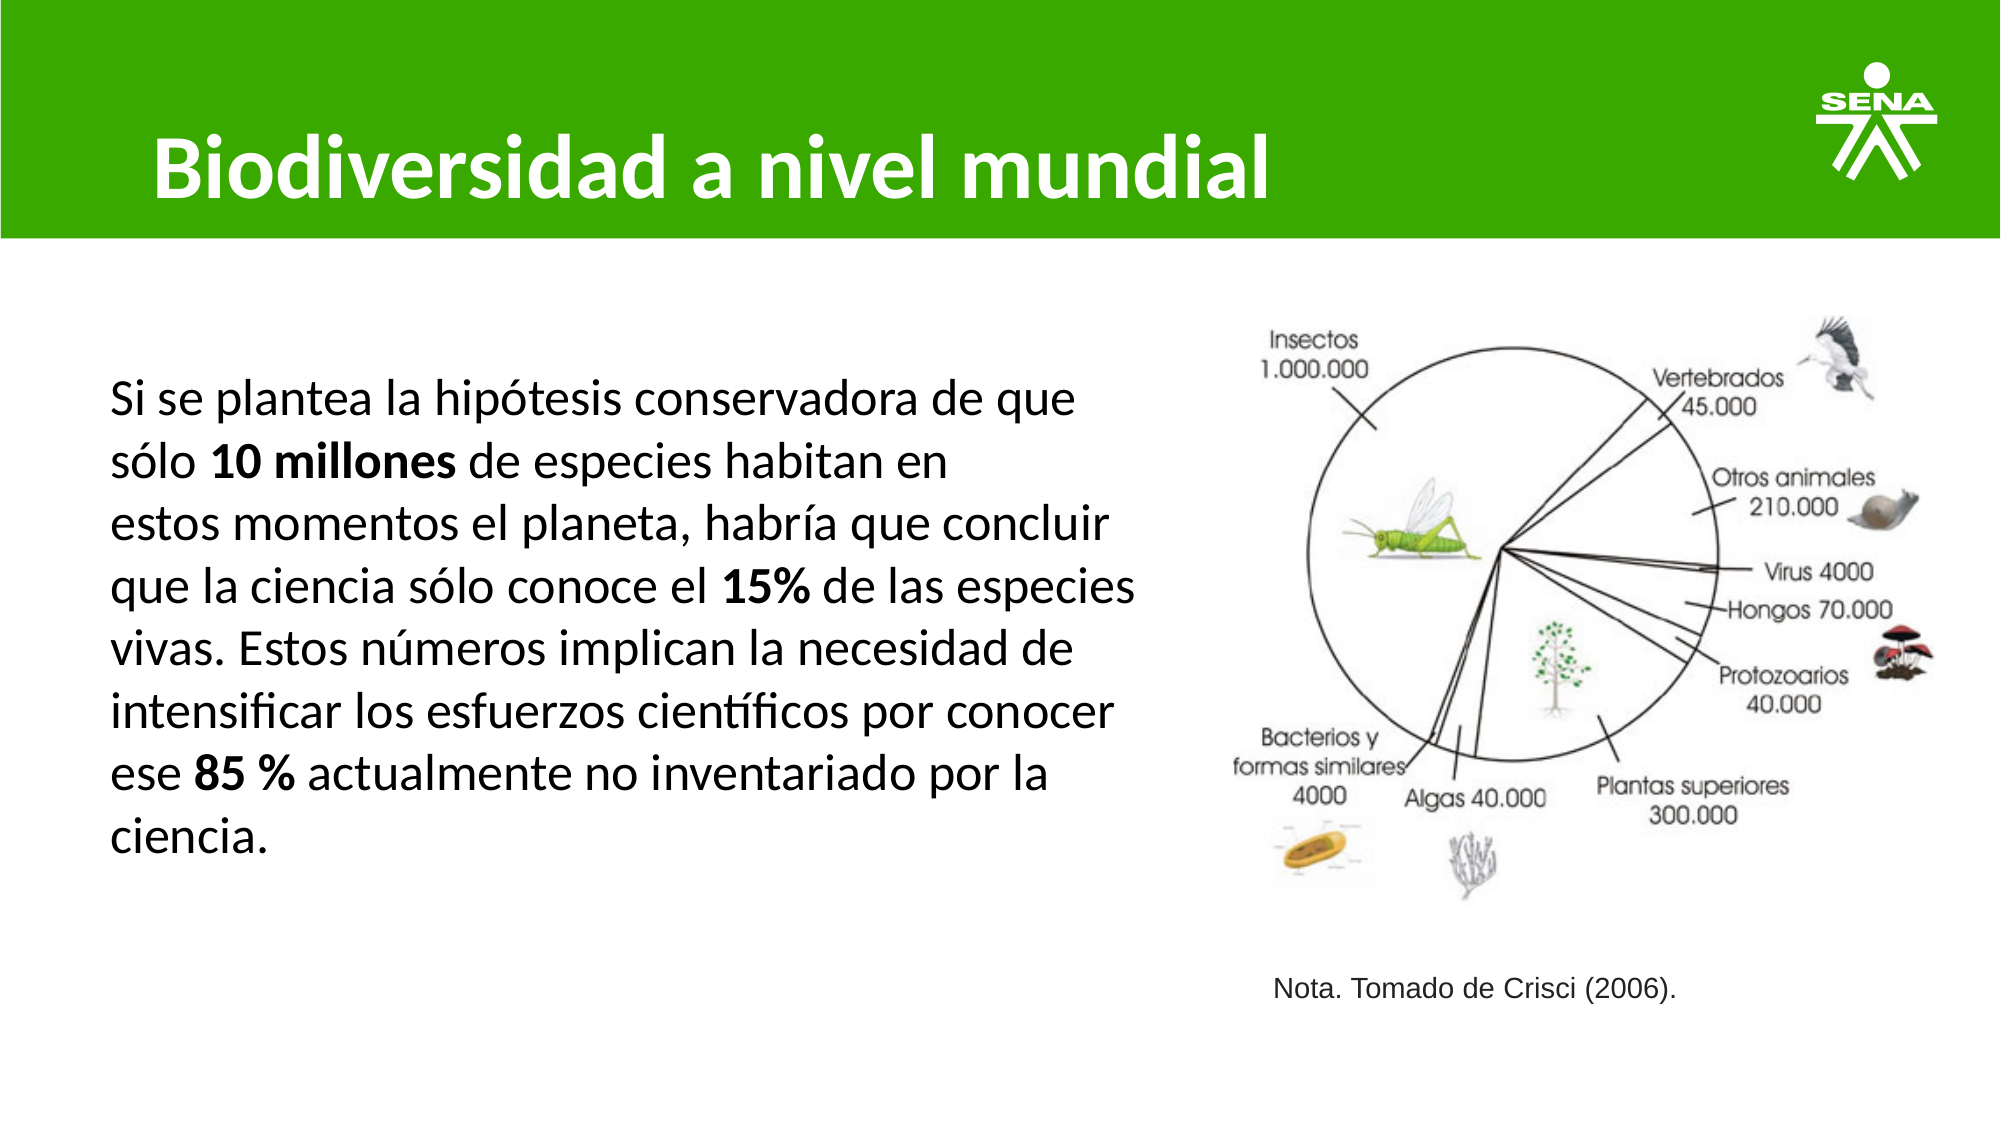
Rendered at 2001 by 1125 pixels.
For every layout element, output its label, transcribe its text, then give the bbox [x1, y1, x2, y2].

text_box Nota. Tomado de Crisci (2006). [1258, 962, 1707, 1012]
picture [0, 0, 2001, 1125]
title Biodiversidad a nivel mundial [137, 59, 1863, 278]
text_box Si se plantea la hipótesis conservadora de que sólo 10 millones de especies habitan en estos momentos el planeta, habría que concluir que la ciencia sólo conoce el 15% de las especies vivas. Estos números implican la necesidad de intensificar los esfuerzos científicos por conocer ese 85 % actualmente no inventariado por la ciencia. [95, 356, 1174, 871]
